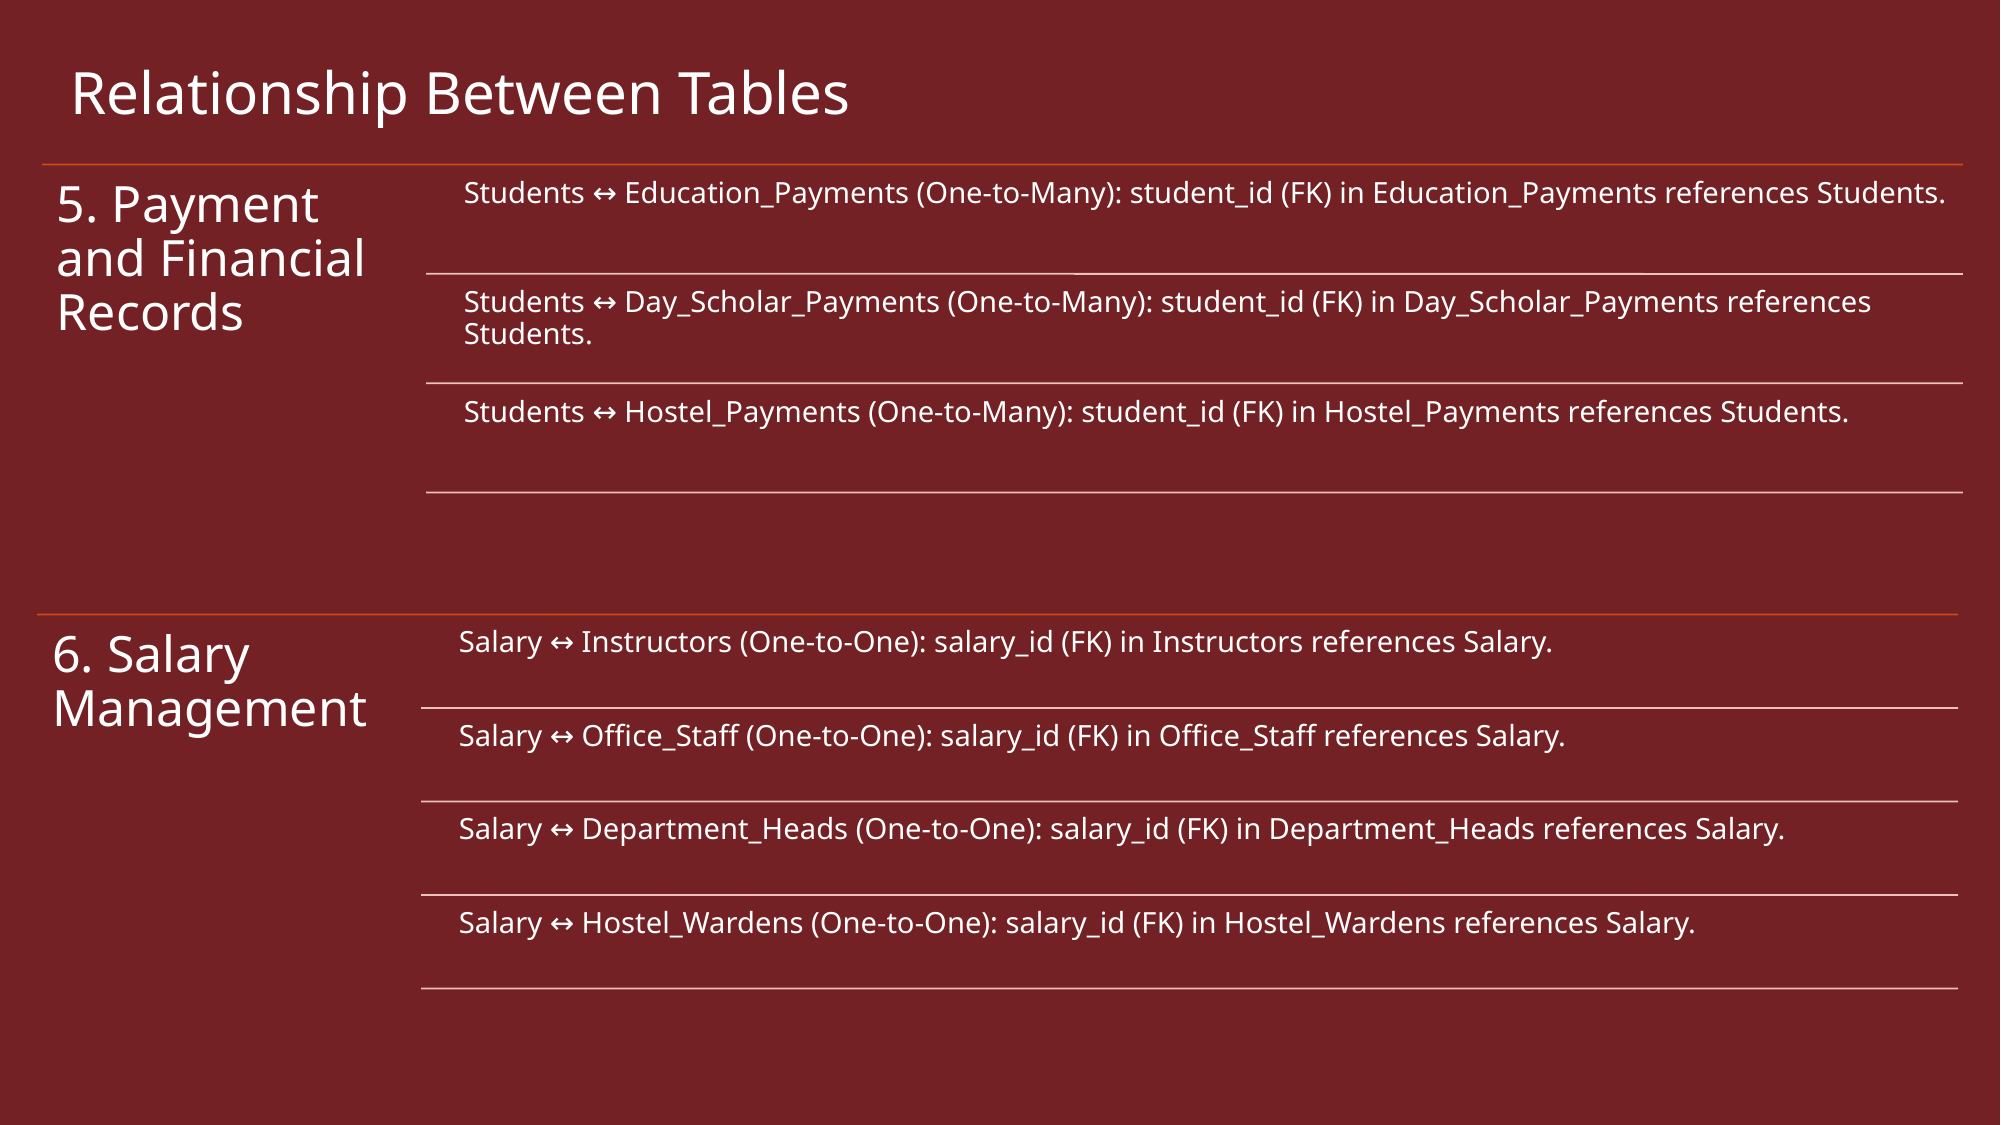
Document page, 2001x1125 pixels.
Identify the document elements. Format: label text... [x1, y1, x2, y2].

text_box [25, 14, 1964, 1077]
text_box Relationship Between Tables [55, 49, 1537, 134]
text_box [36, 614, 1959, 994]
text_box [41, 164, 1964, 498]
